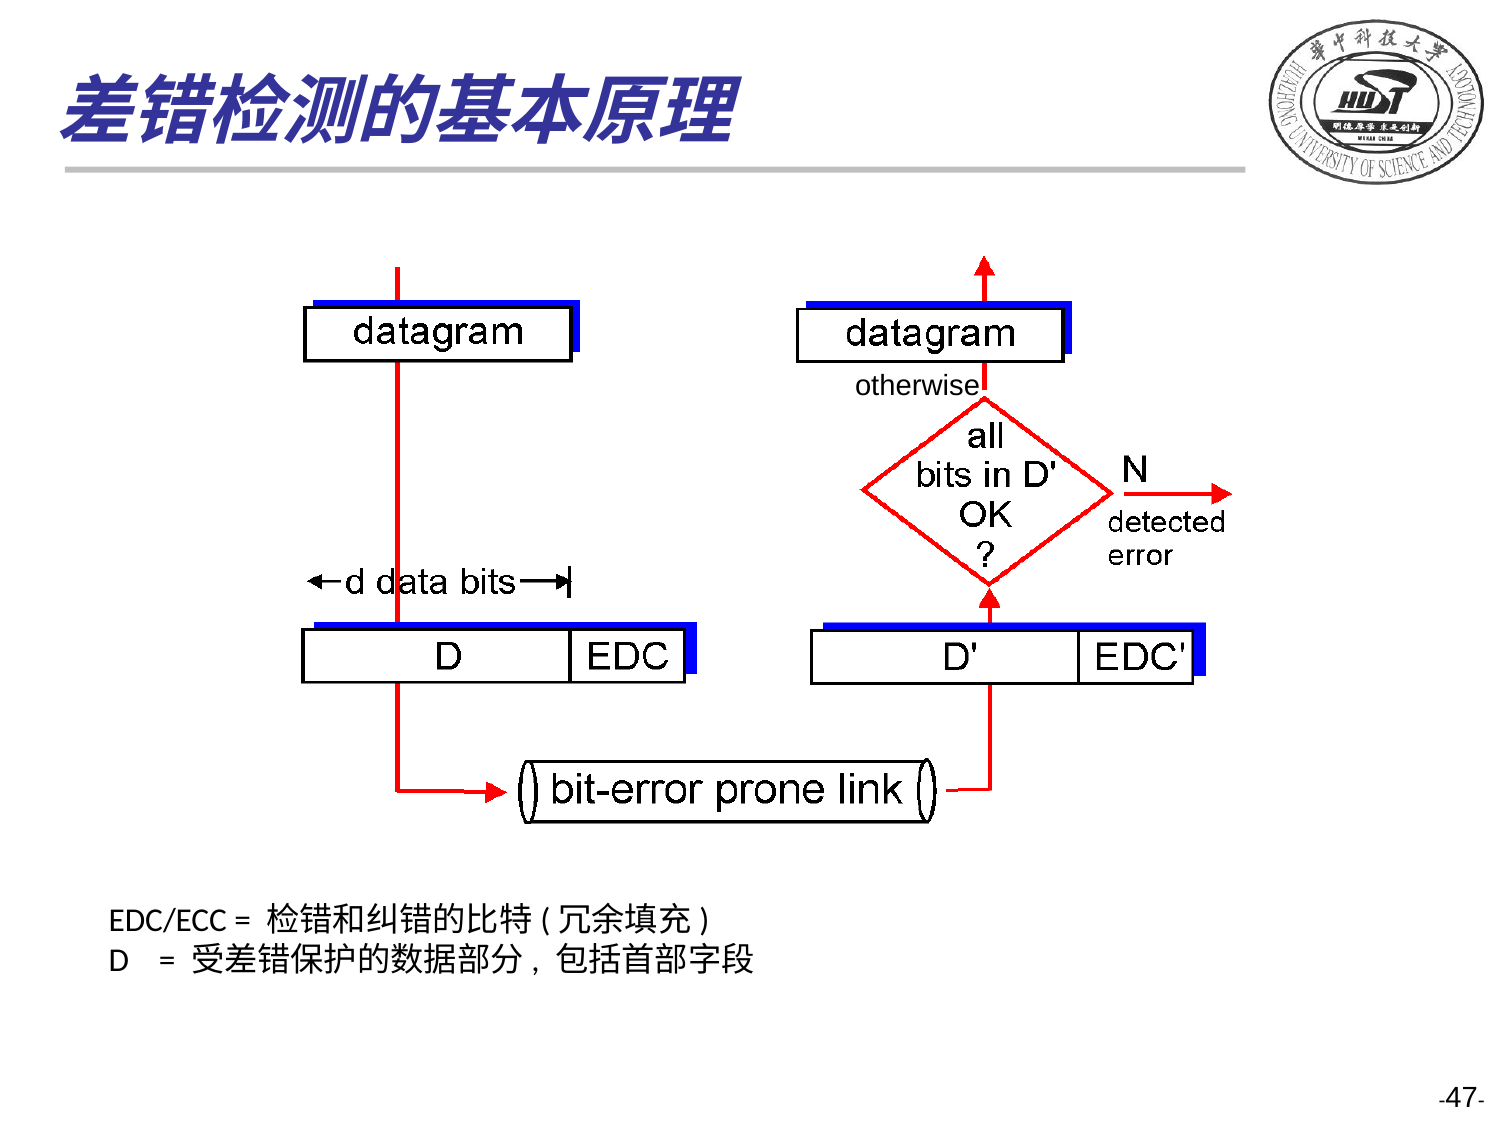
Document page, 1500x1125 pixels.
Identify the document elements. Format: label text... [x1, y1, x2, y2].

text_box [300, 255, 1232, 837]
text_box EDC/ECC = 检错和纠错的比特(冗余填充) D = 受差错保护的数据部分, 包括首部字段 [93, 890, 1461, 986]
slide_number -47- [1149, 1070, 1500, 1125]
picture [1257, 18, 1489, 185]
title 差错检测的基本原理 [41, 42, 1365, 160]
